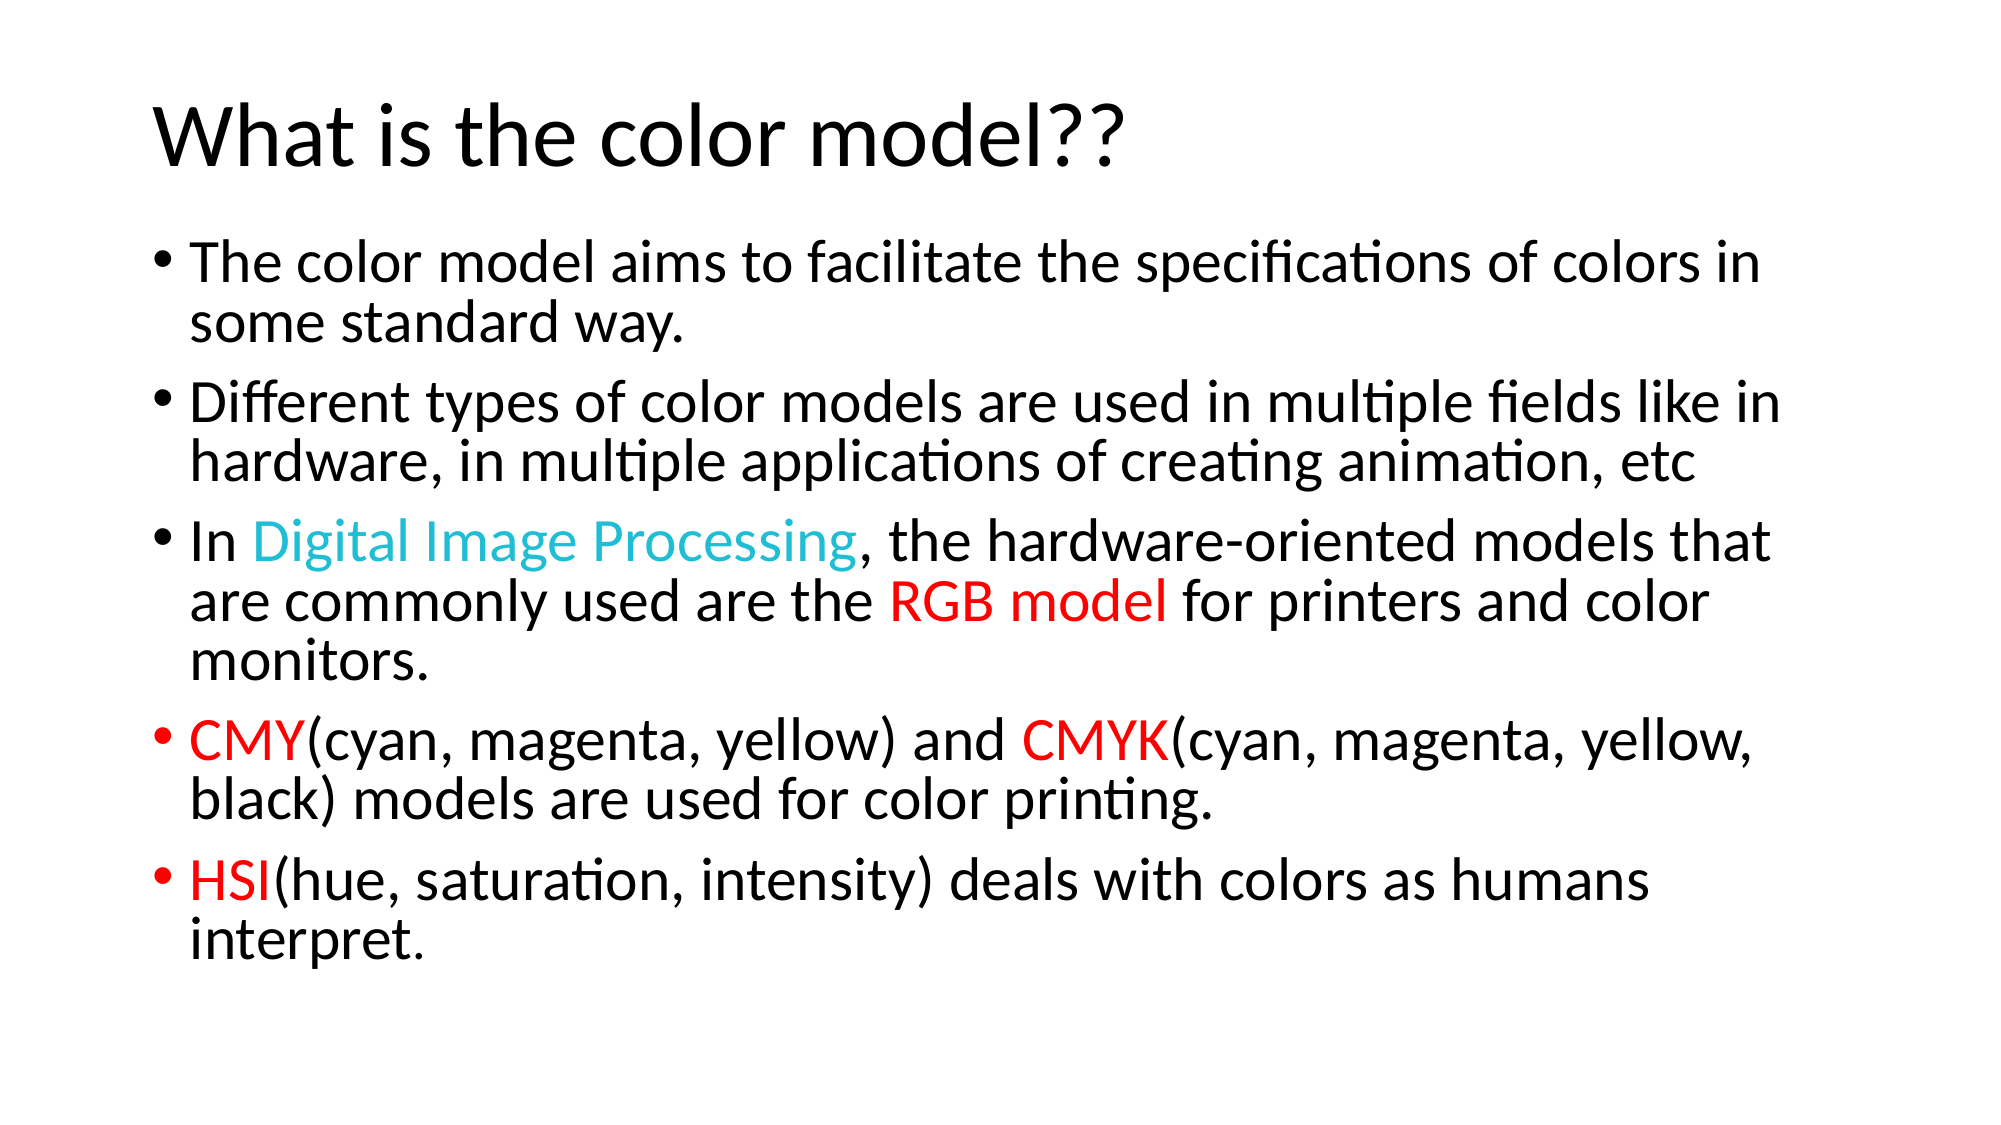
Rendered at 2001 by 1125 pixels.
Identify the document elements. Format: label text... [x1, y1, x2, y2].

list The color model aims to facilitate the specifications of colors in some standard way. Different types of color models are used in multiple fields like in hardware, in multiple applications of creating animation, etc In Digital Image Processing, the hardware-oriented models that are commonly used are the RGB model for printers and color monitors. CMY(cyan, magenta, yellow) and CMYK(cyan, magenta, yellow, black) models are used for color printing. HSI(hue, saturation, intensity) deals with colors as humans interpret. [137, 228, 1863, 1014]
title What is the color model?? [137, 59, 1863, 215]
